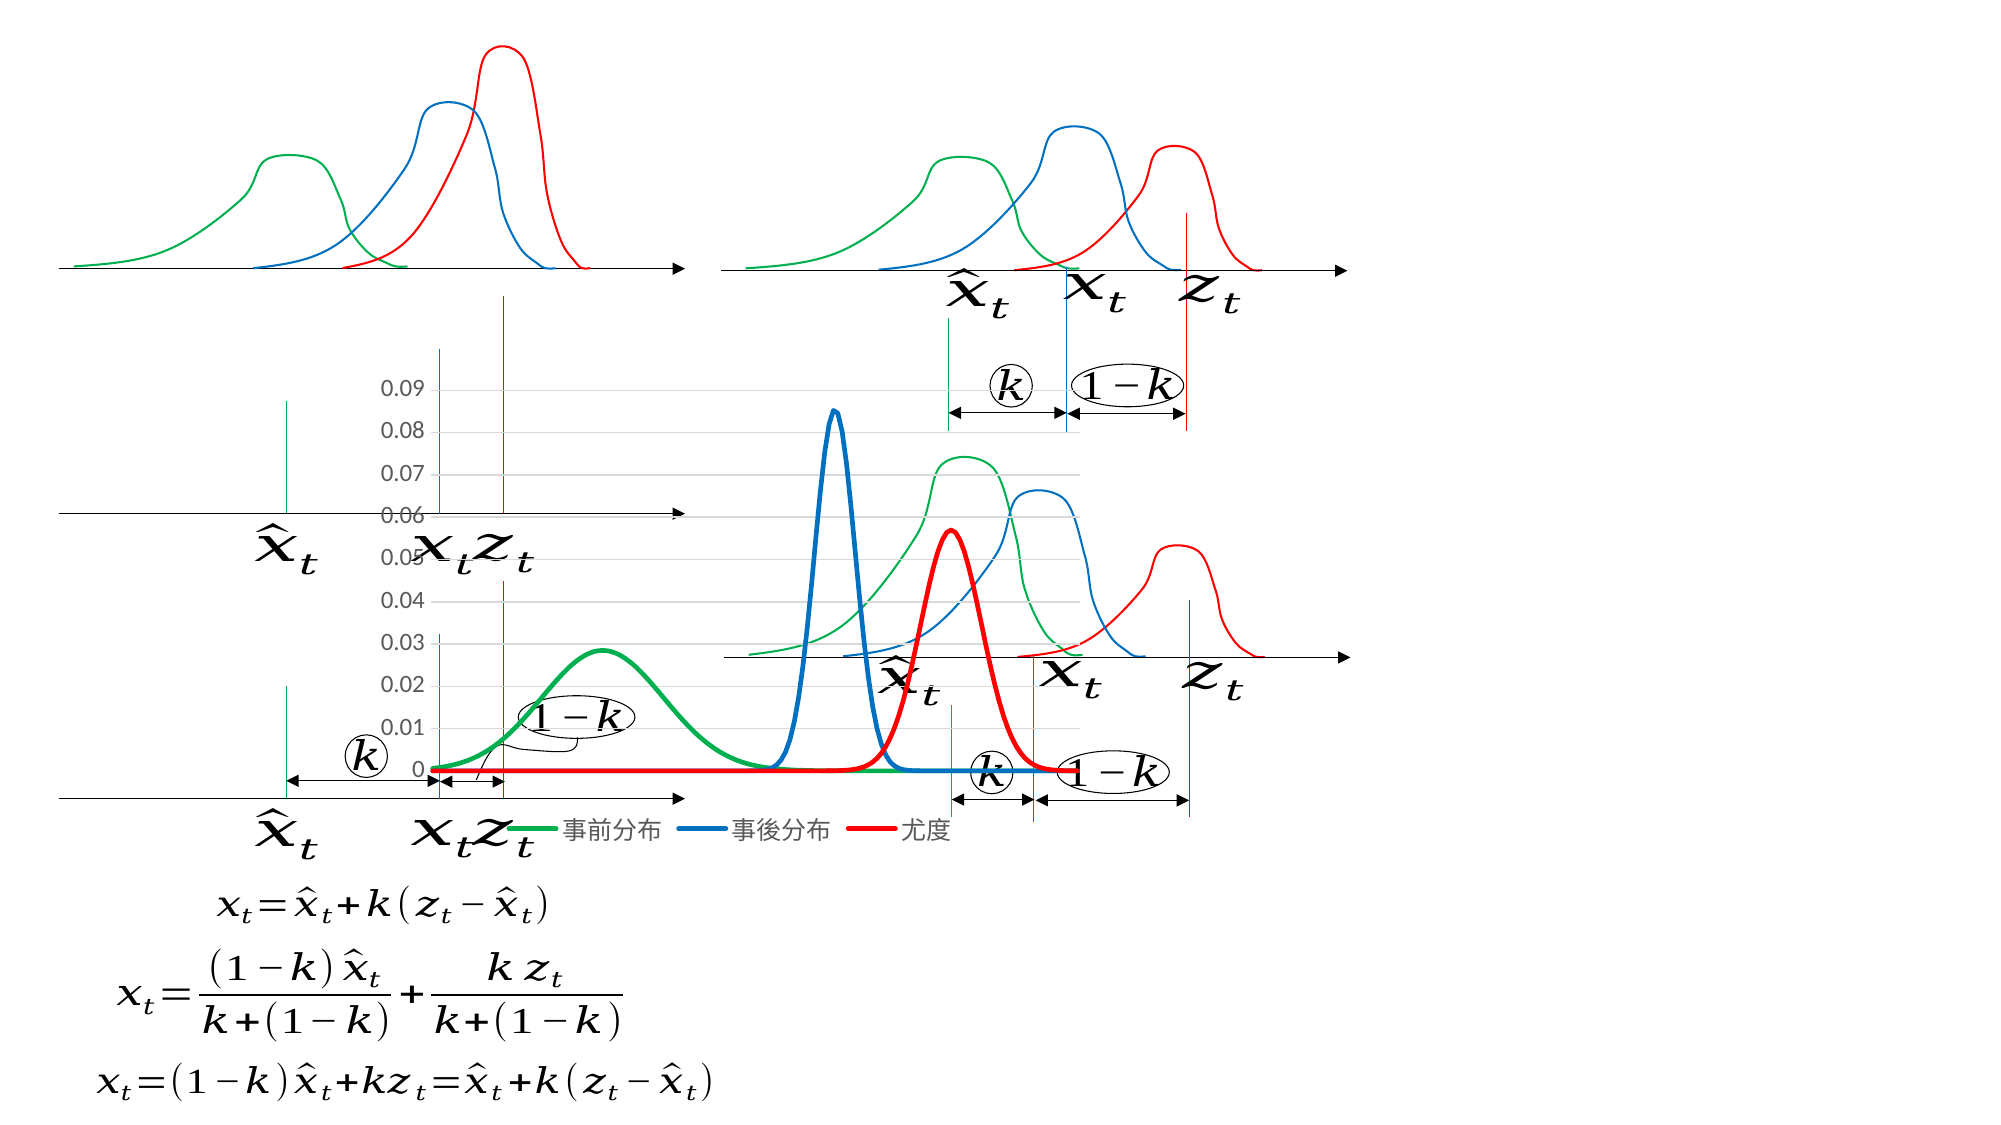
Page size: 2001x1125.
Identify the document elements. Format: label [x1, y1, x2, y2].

chart [366, 368, 1095, 854]
text_box [58, 686, 366, 799]
text_box [1095, 544, 1351, 818]
text_box [721, 125, 1348, 431]
text_box [997, 363, 1025, 368]
text_box [344, 733, 366, 779]
text_box [1095, 749, 1171, 795]
text_box [58, 45, 686, 270]
text_box [1091, 363, 1185, 408]
text_box [58, 401, 366, 514]
